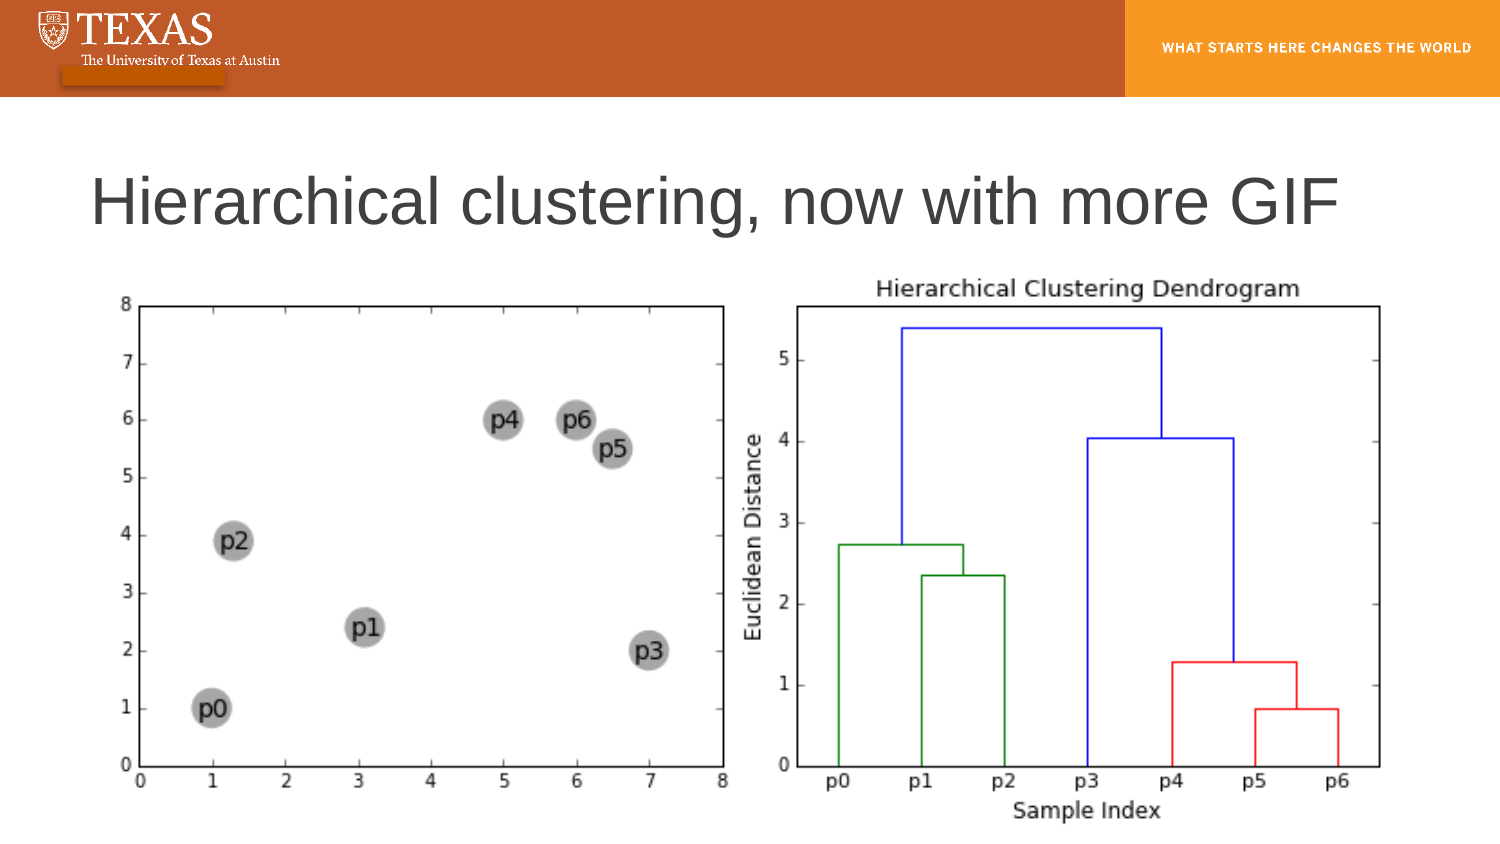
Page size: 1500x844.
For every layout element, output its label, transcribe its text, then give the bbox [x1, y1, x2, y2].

title Hierarchical clustering, now with more GIF [75, 127, 1425, 269]
picture [0, 0, 1500, 97]
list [100, 259, 1400, 844]
